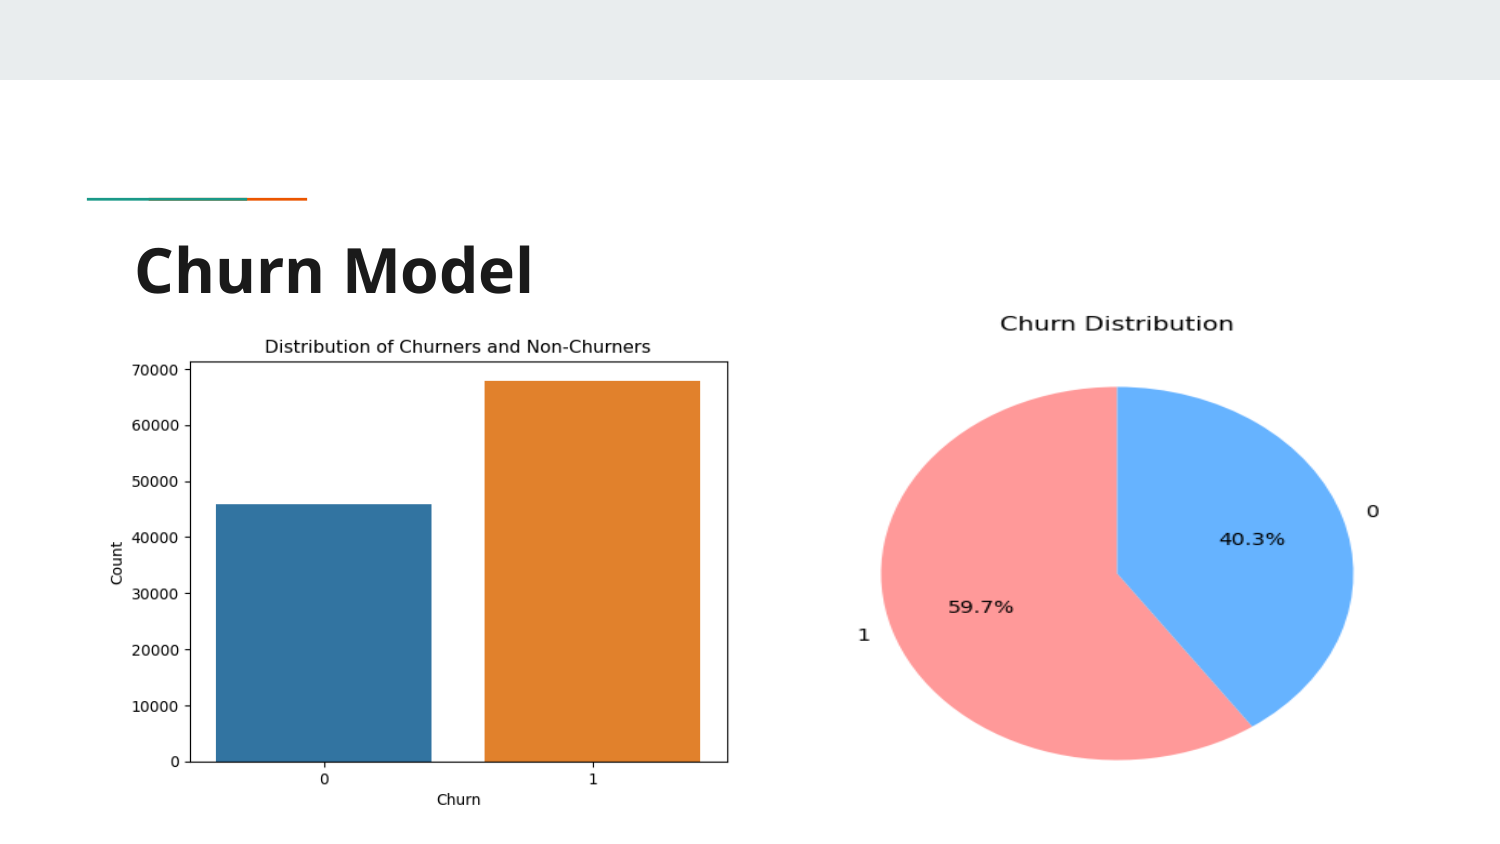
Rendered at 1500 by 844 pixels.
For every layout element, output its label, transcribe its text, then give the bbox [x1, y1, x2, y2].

picture [807, 303, 1429, 820]
picture [99, 328, 737, 819]
title Churn Model [119, 216, 1381, 305]
